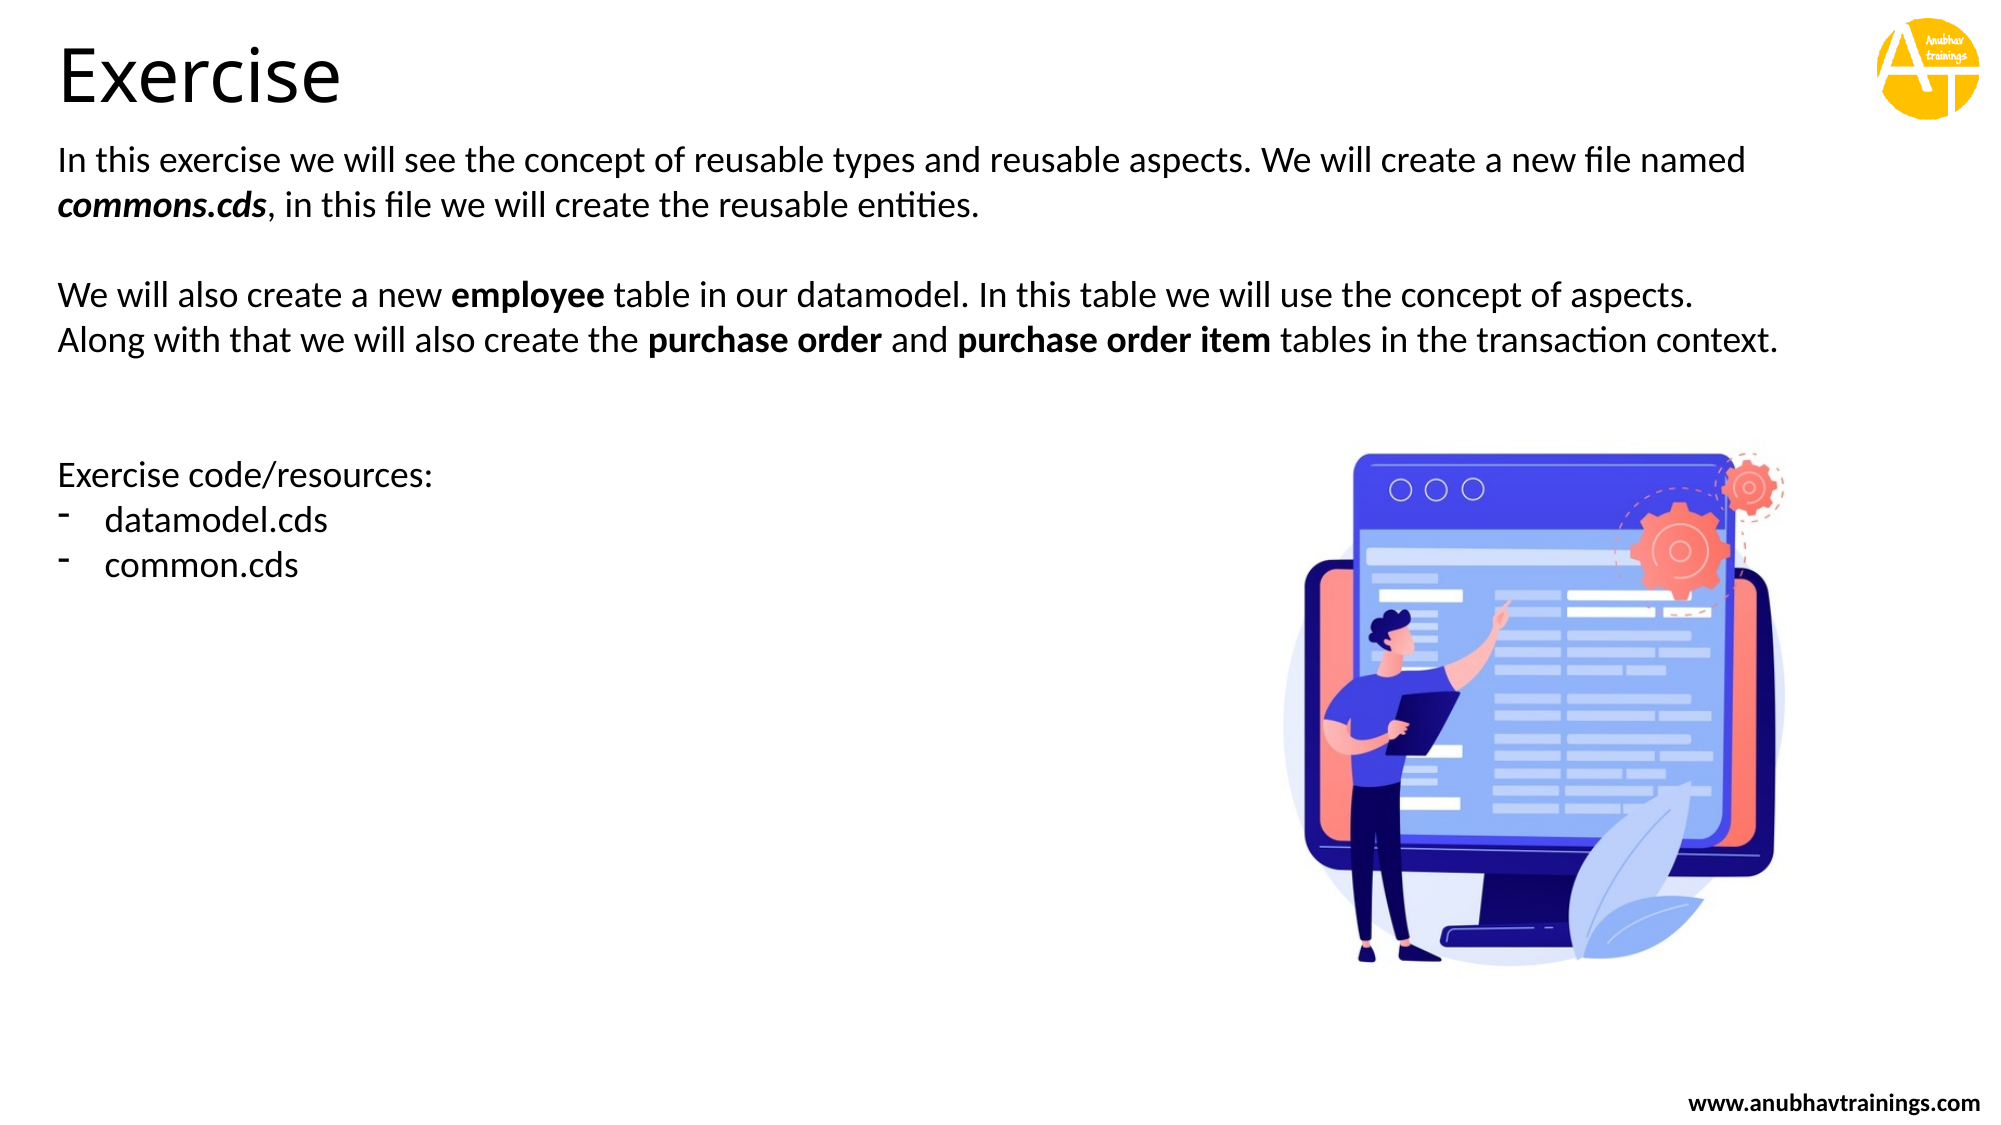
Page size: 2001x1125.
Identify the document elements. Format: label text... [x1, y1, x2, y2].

text_box Exercise [42, 30, 1866, 127]
picture [1866, 11, 1985, 128]
picture [1195, 371, 1874, 1050]
footer www.anubhavtrainings.com [1669, 1089, 2000, 1114]
text_box In this exercise we will see the concept of reusable types and reusable aspects. We will create a new file named commons.cds, in this file we will create the reusable entities. We will also create a new employee table in our datamodel. In this table we will use the concept of aspects. Along with that we will also create the purchase order and purchase order item tables in the transaction context. Exercise code/resources: datamodel.cds common.cds [42, 127, 1874, 593]
